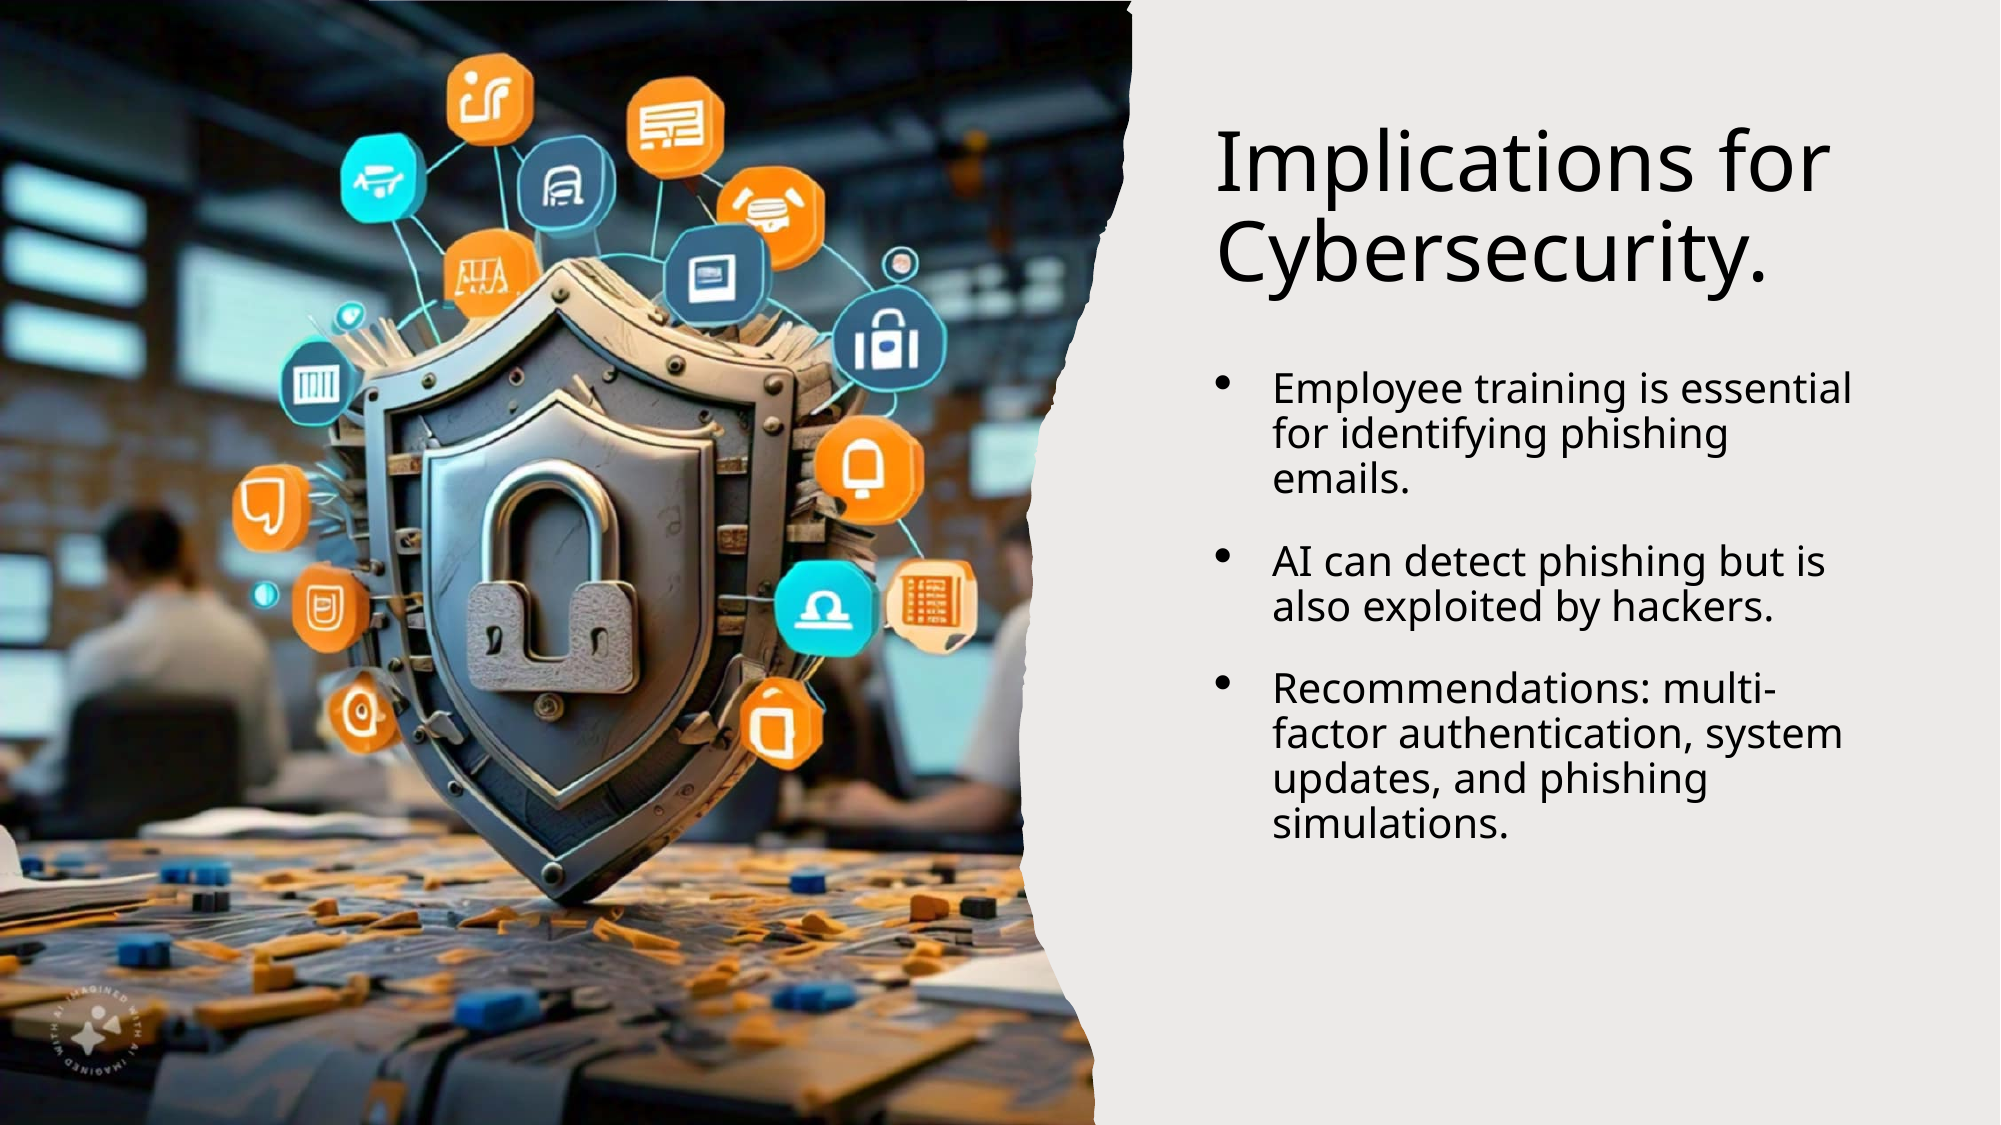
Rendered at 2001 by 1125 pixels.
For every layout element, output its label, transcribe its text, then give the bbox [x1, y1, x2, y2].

picture [0, 0, 1133, 1125]
text_box [1133, 0, 2000, 1125]
title Implications for Cybersecurity. [1200, 99, 1880, 319]
list Employee training is essential for identifying phishing emails. AI can detect phishing but is also exploited by hackers. Recommendations: multi-factor authentication, system updates, and phishing simulations. [1200, 359, 1880, 1002]
